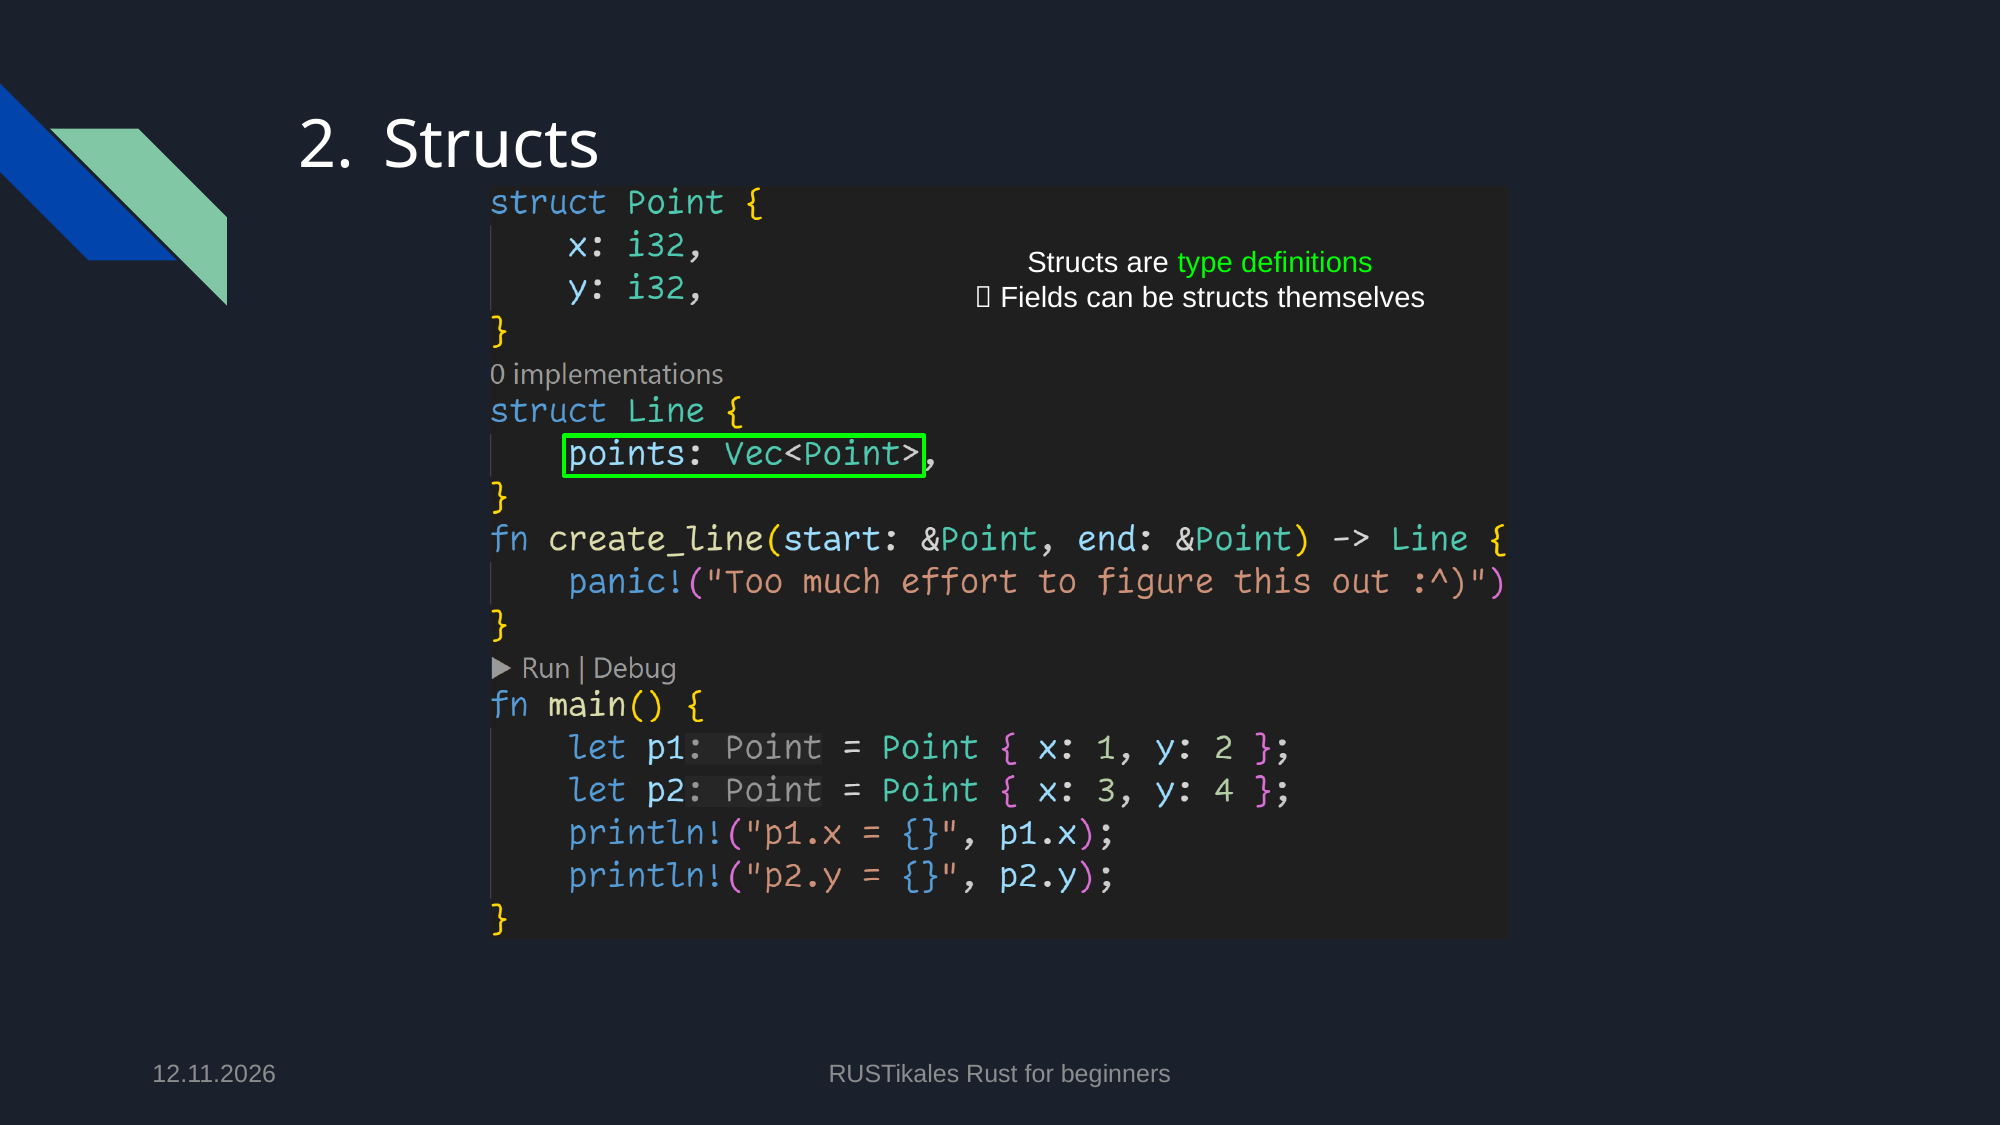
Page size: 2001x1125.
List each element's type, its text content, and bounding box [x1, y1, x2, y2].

picture [490, 186, 1510, 939]
footer RUSTikales Rust for beginners [662, 1042, 1338, 1103]
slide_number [137, 1042, 588, 1103]
title Structs [283, 86, 1824, 287]
